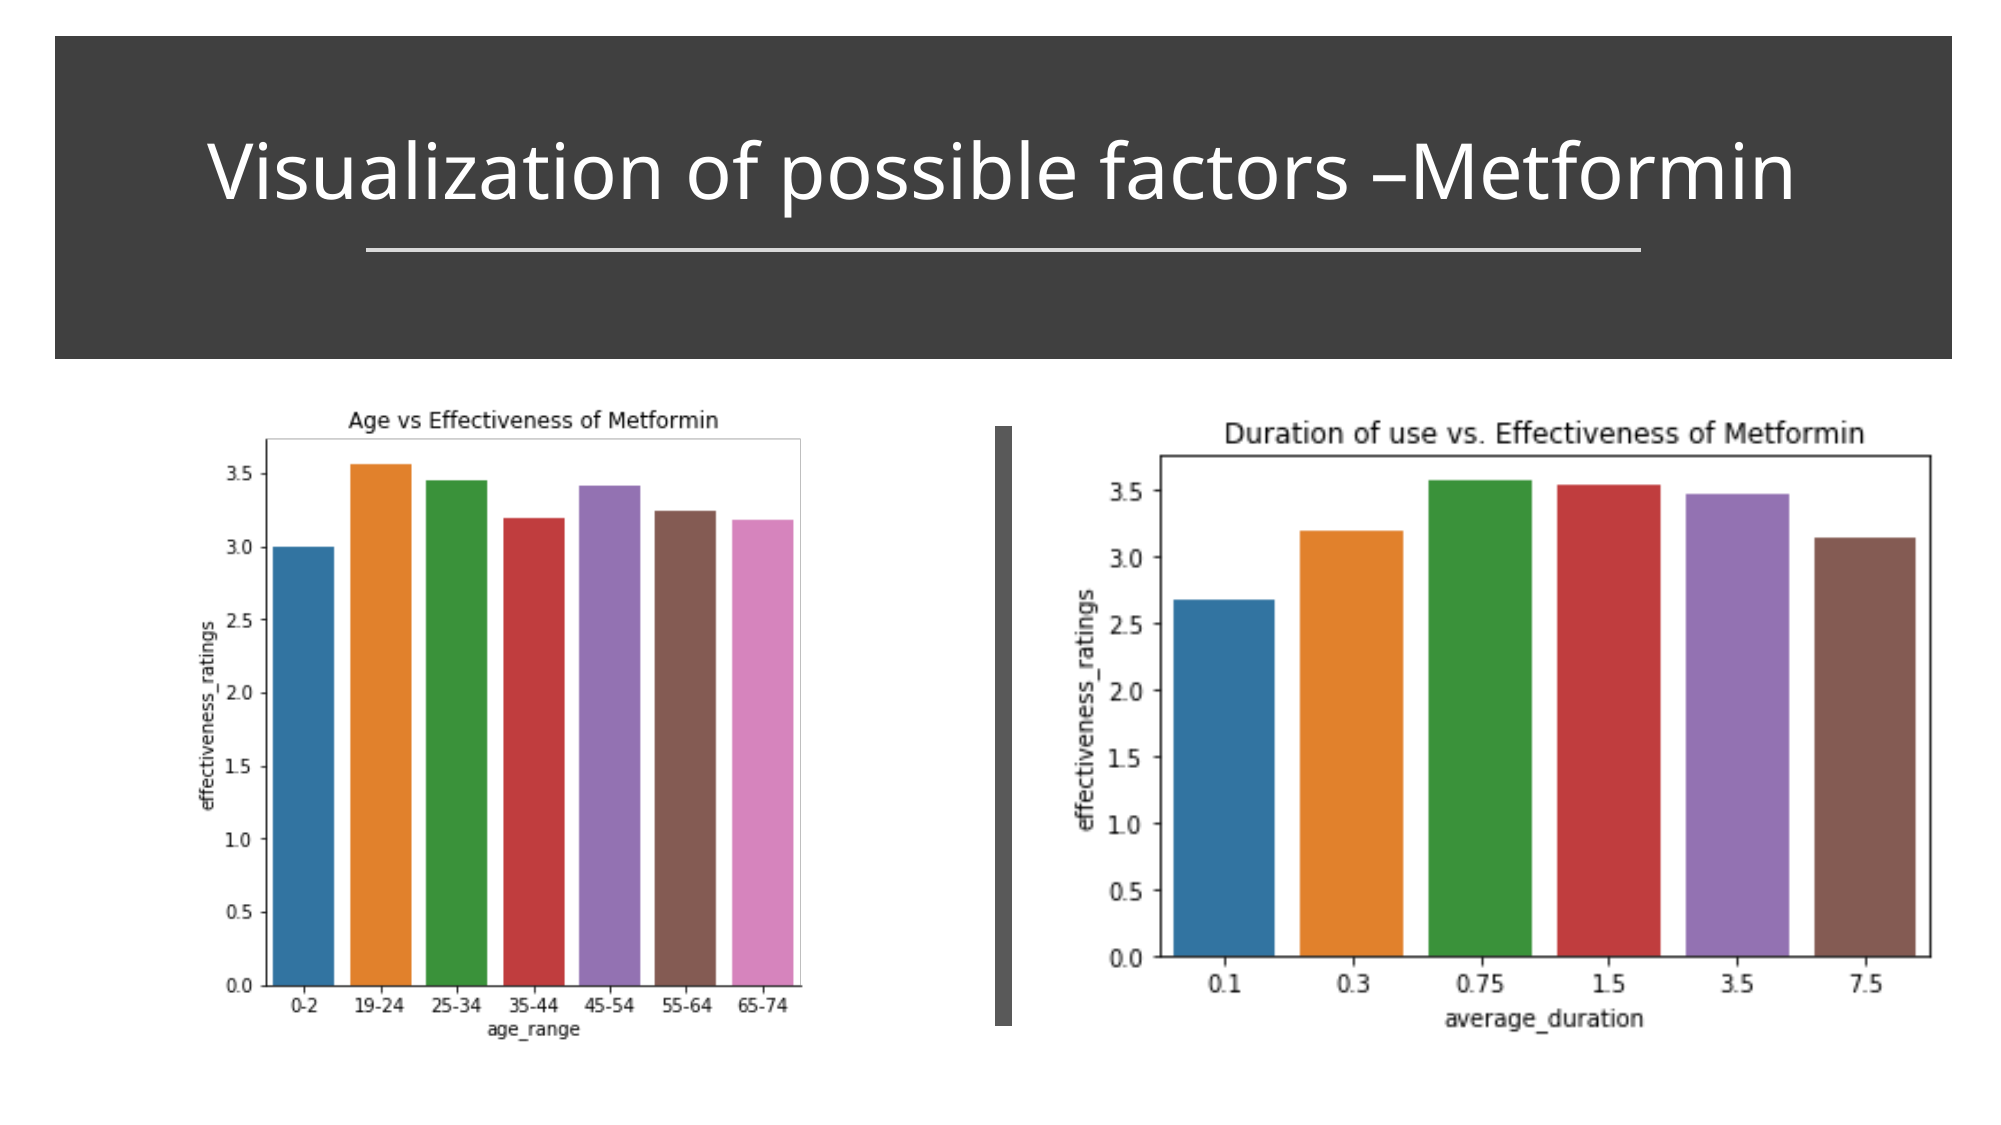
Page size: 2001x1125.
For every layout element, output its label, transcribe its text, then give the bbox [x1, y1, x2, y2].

picture [185, 398, 819, 1054]
text_box [64, 45, 1942, 350]
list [1057, 405, 1953, 1047]
title Visualization of possible factors –Metformin [89, 71, 1917, 224]
